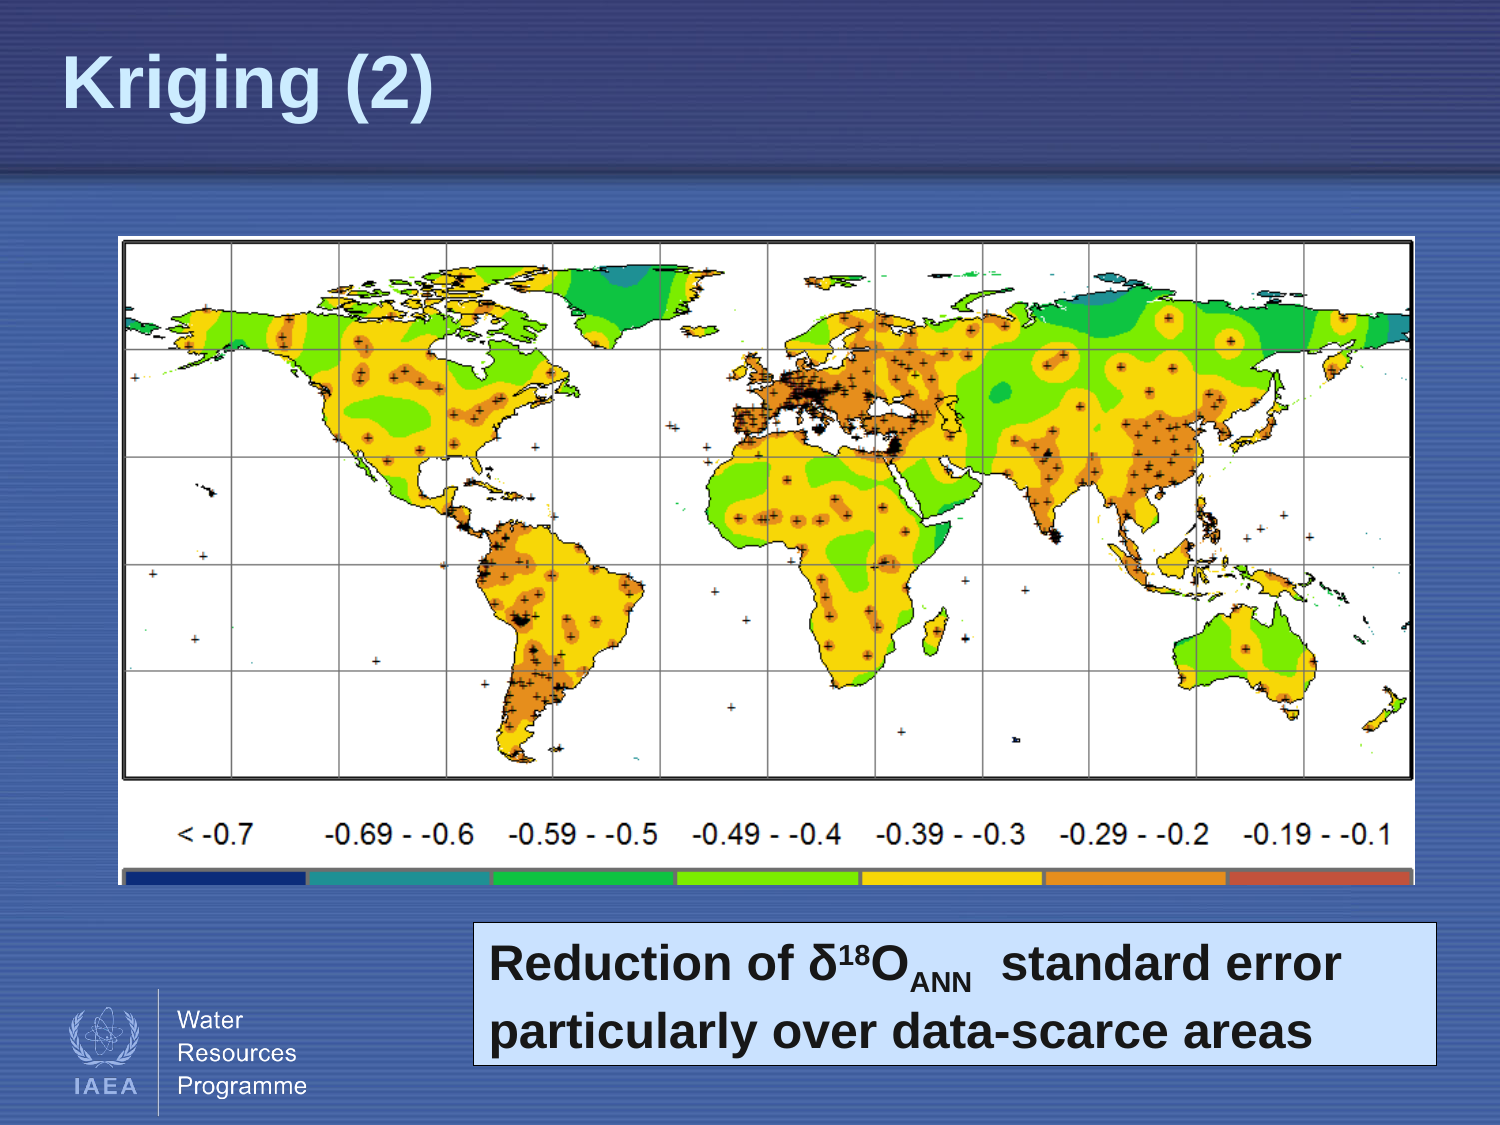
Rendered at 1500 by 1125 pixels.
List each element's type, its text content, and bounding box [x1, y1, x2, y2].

title Kriging (2) [46, 16, 1447, 142]
text_box Reduction of δ18OANN standard error particularly over data-scarce areas [473, 922, 1437, 1066]
picture [0, 0, 1500, 1125]
